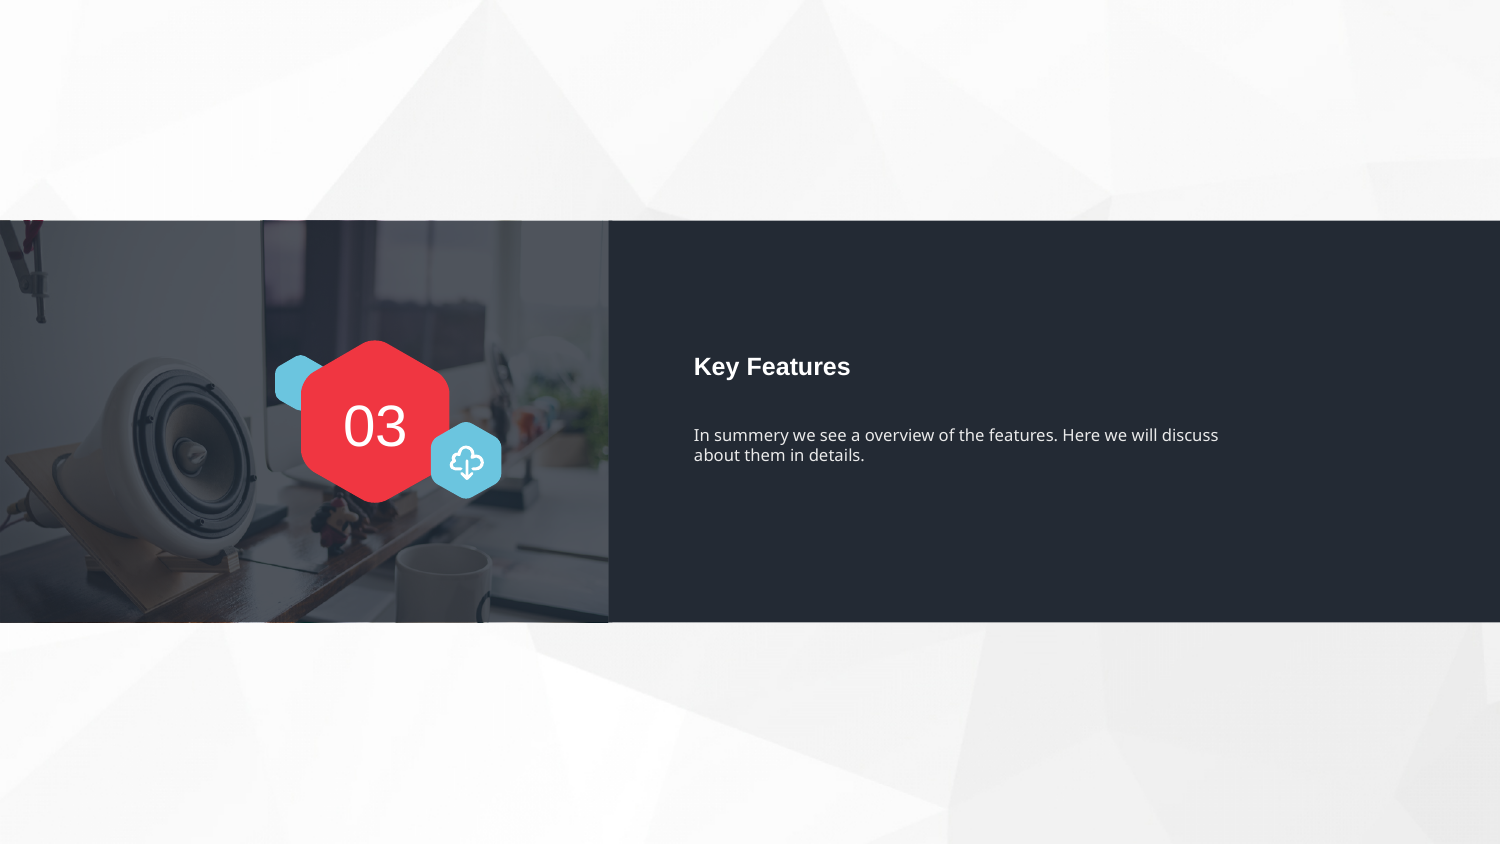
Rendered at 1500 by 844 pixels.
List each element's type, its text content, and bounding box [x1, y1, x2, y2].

text_box Key Features [679, 342, 867, 388]
text_box [275, 355, 323, 411]
text_box [301, 340, 450, 503]
text_box [0, 220, 613, 623]
picture [0, 623, 1500, 844]
text_box 03 [343, 387, 409, 458]
picture [0, 0, 1500, 220]
text_box [613, 220, 1500, 623]
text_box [449, 445, 484, 480]
text_box [430, 422, 502, 499]
text_box In summery we see a overview of the features. Here we will discuss about them in details. [679, 417, 1235, 473]
